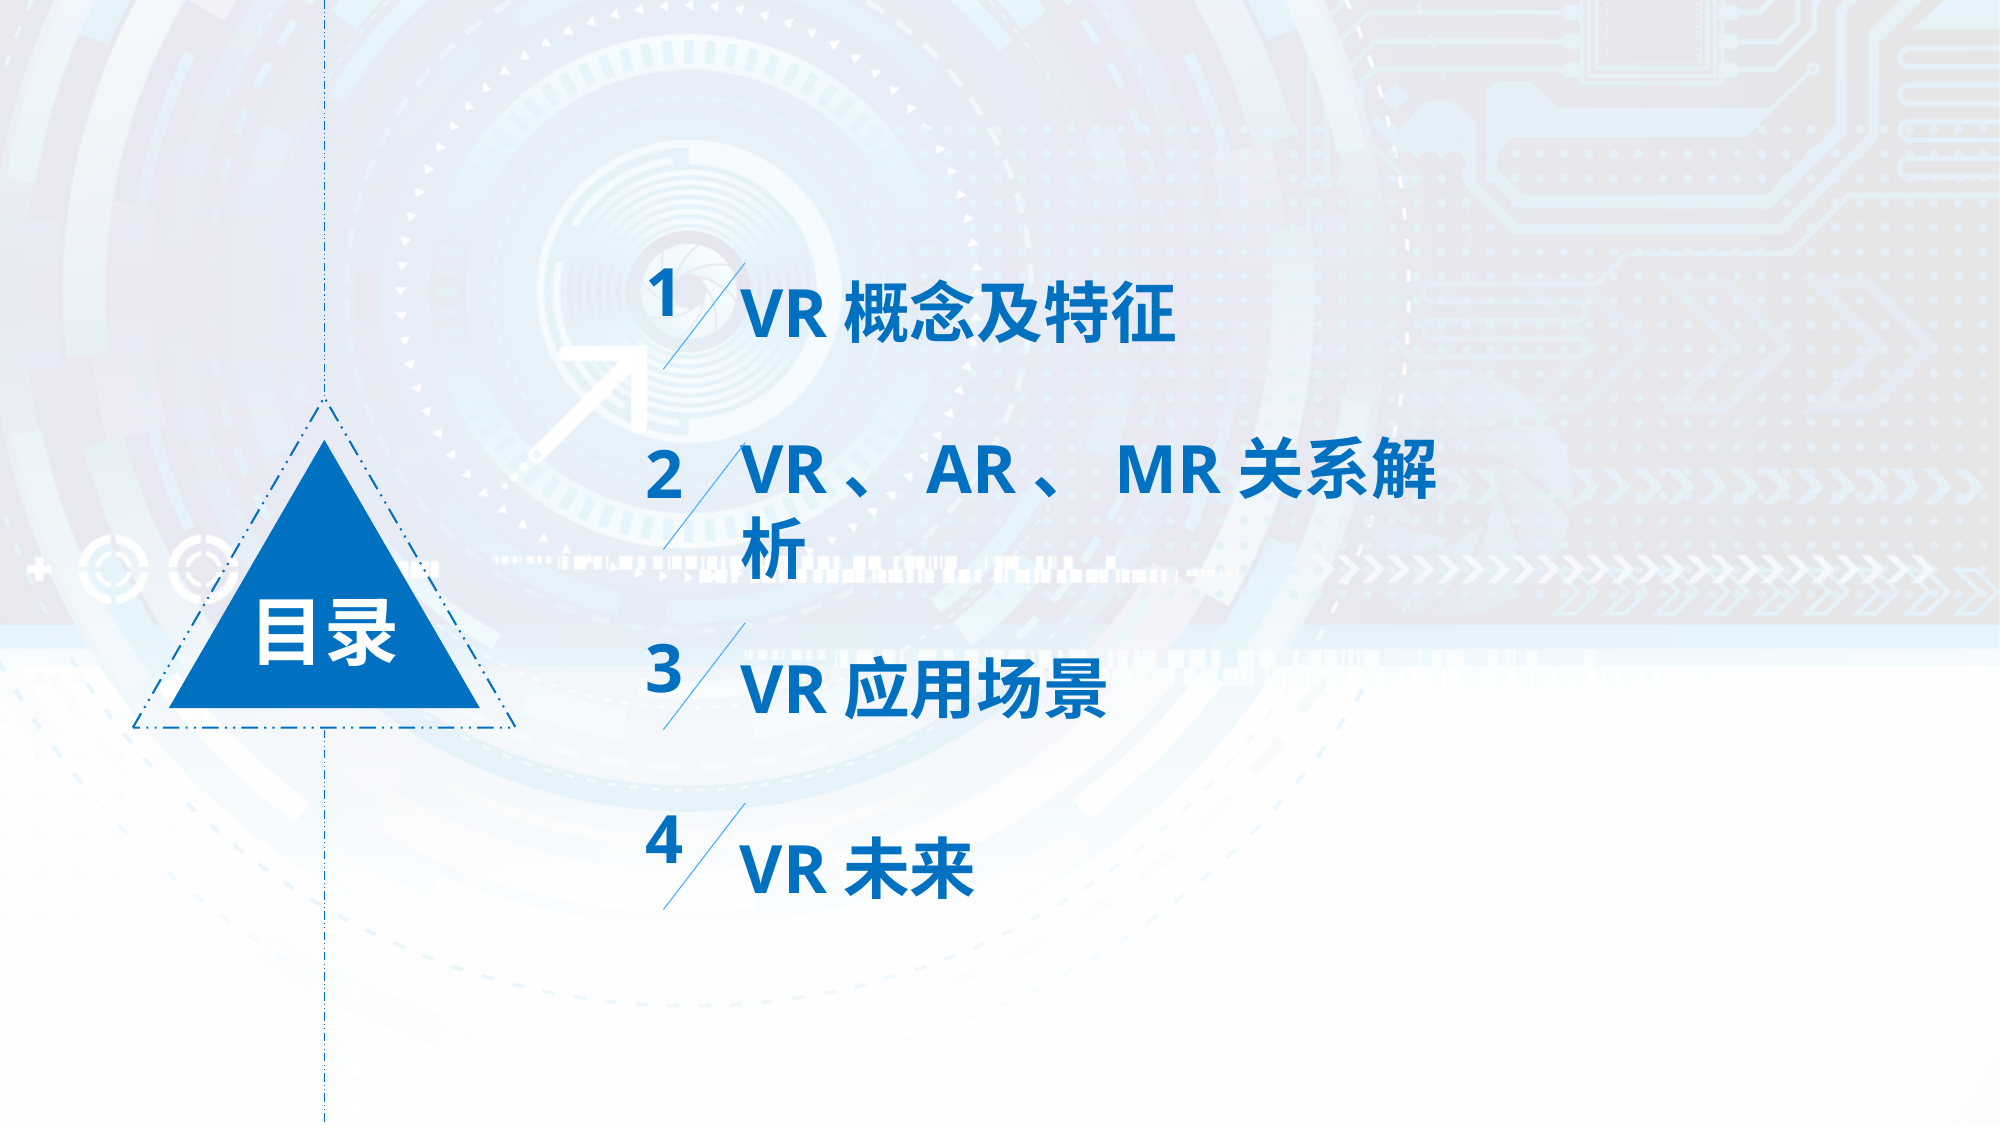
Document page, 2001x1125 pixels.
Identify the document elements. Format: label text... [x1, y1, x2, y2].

text_box 4 [630, 789, 695, 884]
text_box [131, 397, 517, 729]
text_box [663, 262, 746, 370]
text_box 3 [630, 618, 695, 713]
text_box VR应用场景 [746, 653, 1475, 720]
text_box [663, 442, 746, 550]
text_box VR、AR、MR关系解析 [746, 473, 1475, 540]
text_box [663, 622, 746, 730]
text_box 2 [630, 424, 695, 520]
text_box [663, 803, 746, 910]
text_box 1 [630, 242, 695, 337]
text_box VR概念及特征 [746, 277, 1475, 344]
text_box VR未来 [746, 834, 1966, 900]
